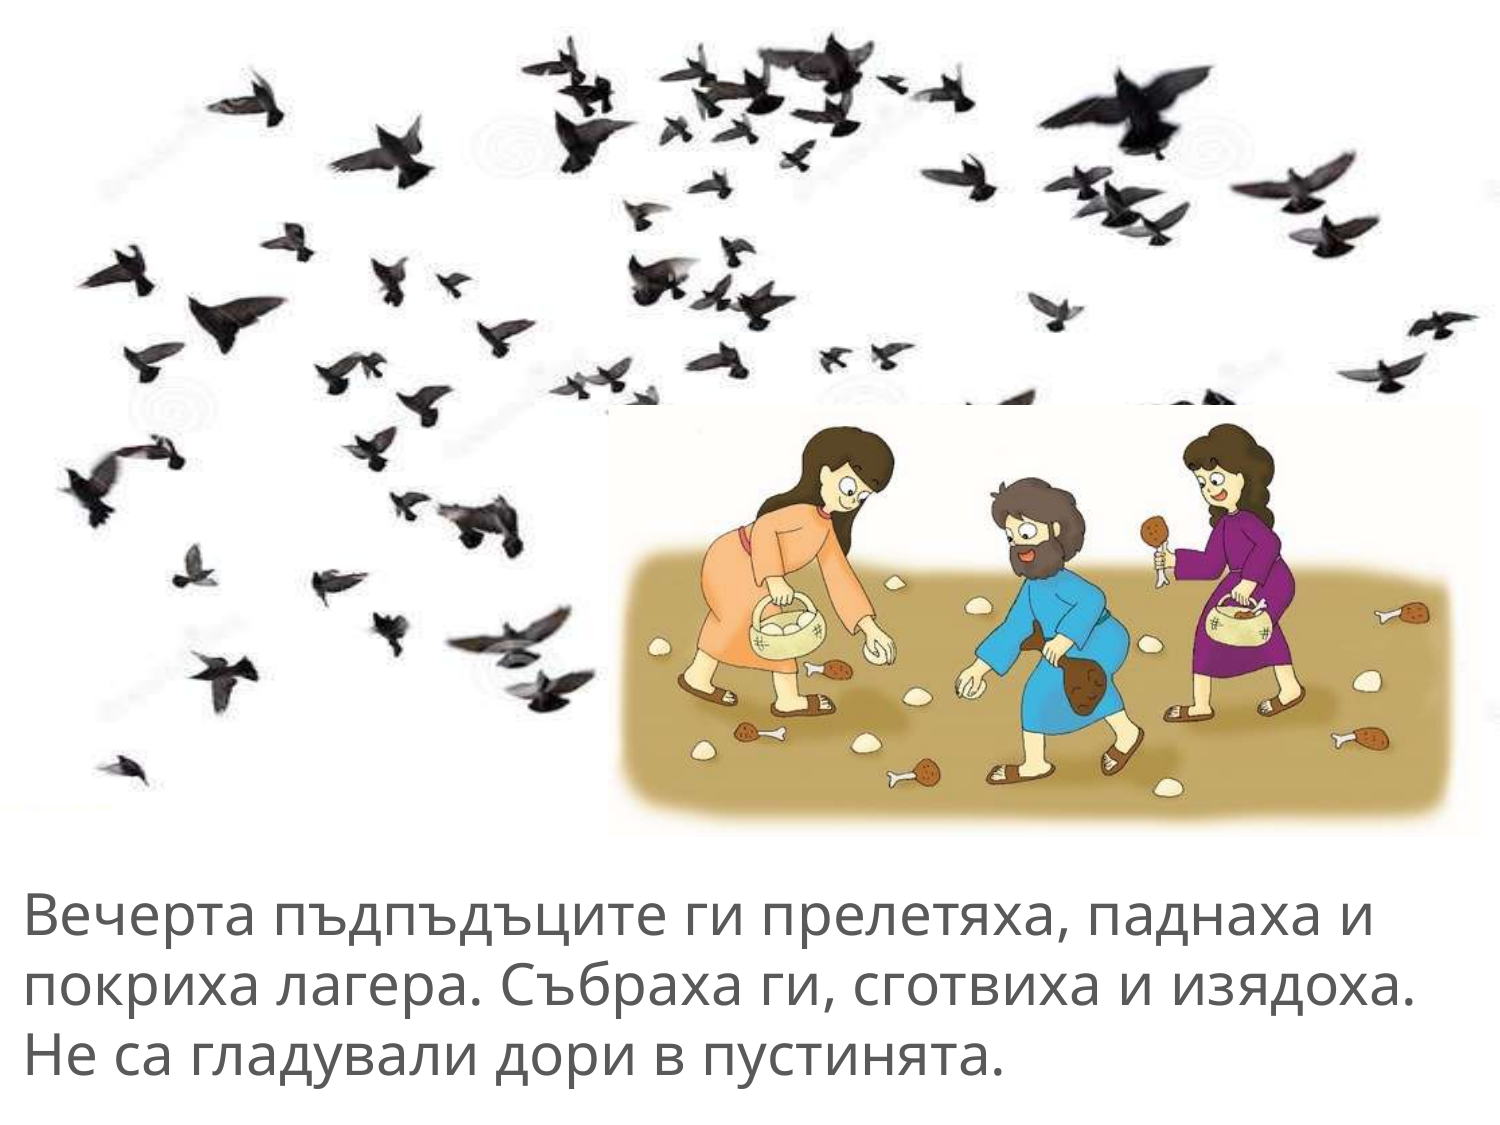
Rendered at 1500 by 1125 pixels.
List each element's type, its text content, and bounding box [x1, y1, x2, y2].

picture [0, 0, 1500, 837]
text_box Вечерта пъдпъдъците ги прелетяха, паднаха и покриха лагера. Събраха ги, сготвиха и изядоха. Не са гладували дори в пустинята. [7, 869, 1493, 1095]
